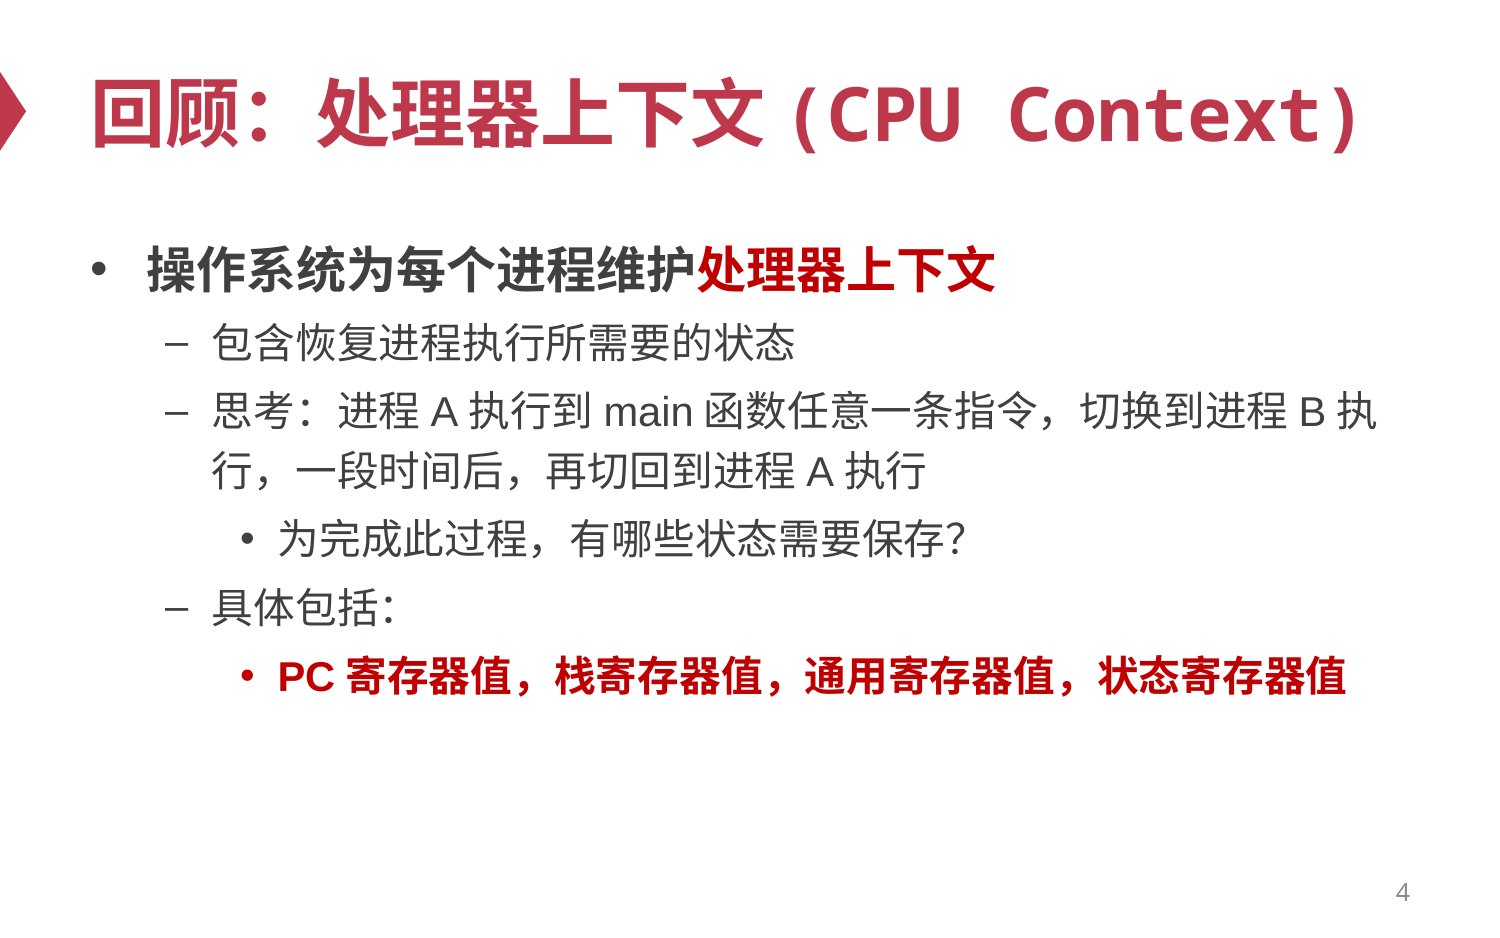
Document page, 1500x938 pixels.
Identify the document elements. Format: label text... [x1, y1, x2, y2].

list 操作系统为每个进程维护处理器上下文 包含恢复进程执行所需要的状态 思考：进程A执行到main函数任意一条指令，切换到进程B执行，一段时间后，再切回到进程A执行 为完成此过程，有哪些状态需要保存？ 具体包括： PC寄存器值，栈寄存器值，通用寄存器值，状态寄存器值 [75, 218, 1425, 900]
slide_number 4 [1074, 868, 1425, 919]
title 回顾：处理器上下文(CPU Context) [75, 37, 1425, 186]
